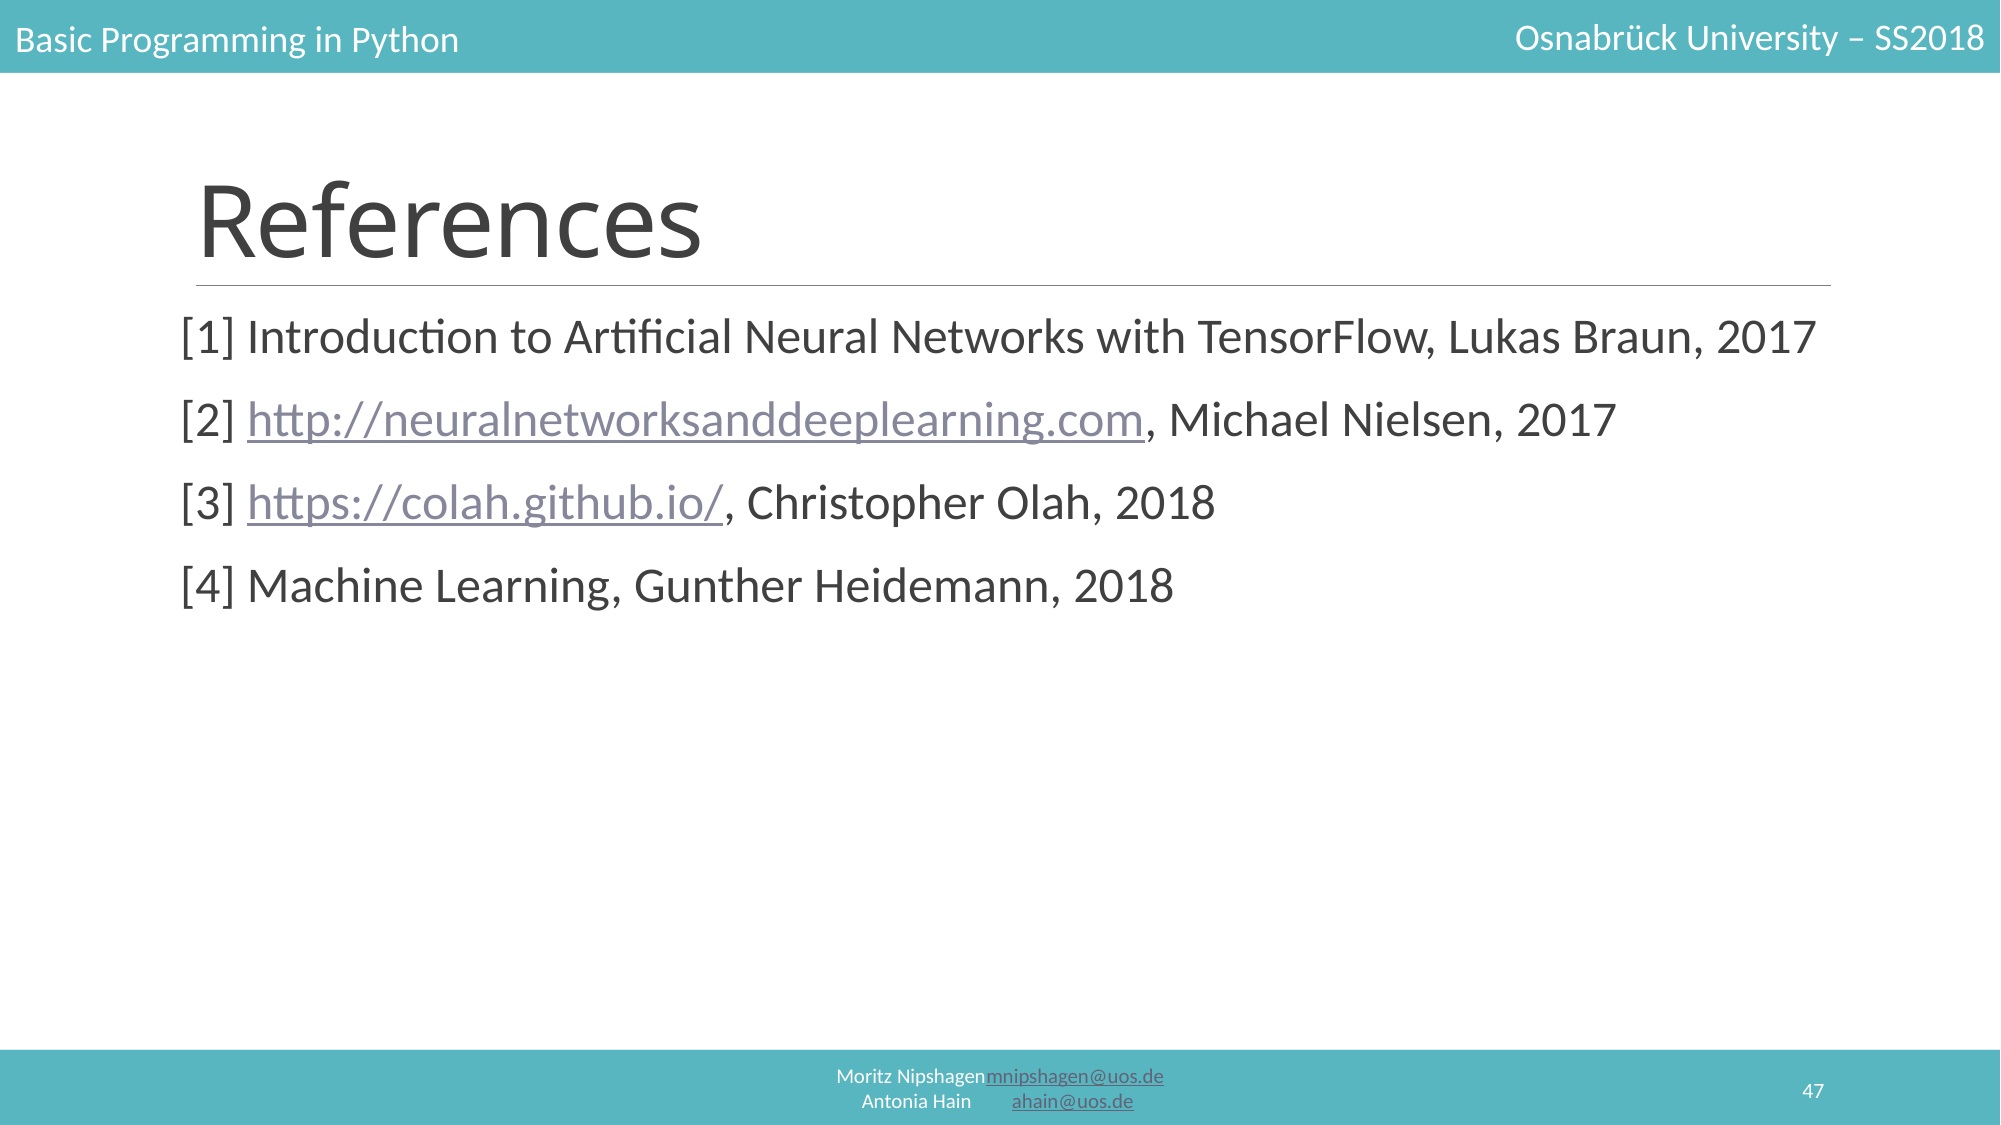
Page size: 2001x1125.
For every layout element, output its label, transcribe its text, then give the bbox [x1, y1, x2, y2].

list [1] Introduction to Artificial Neural Networks with TensorFlow, Lukas Braun, 2017 [2] http://neuralnetworksanddeeplearning.com, Michael Nielsen, 2017 [3] https://colah.github.io/, Christopher Olah, 2018 [4] Machine Learning, Gunther Heidemann, 2018 [180, 302, 1830, 963]
title References [180, 162, 1830, 285]
slide_number 47 [1624, 1059, 1840, 1120]
